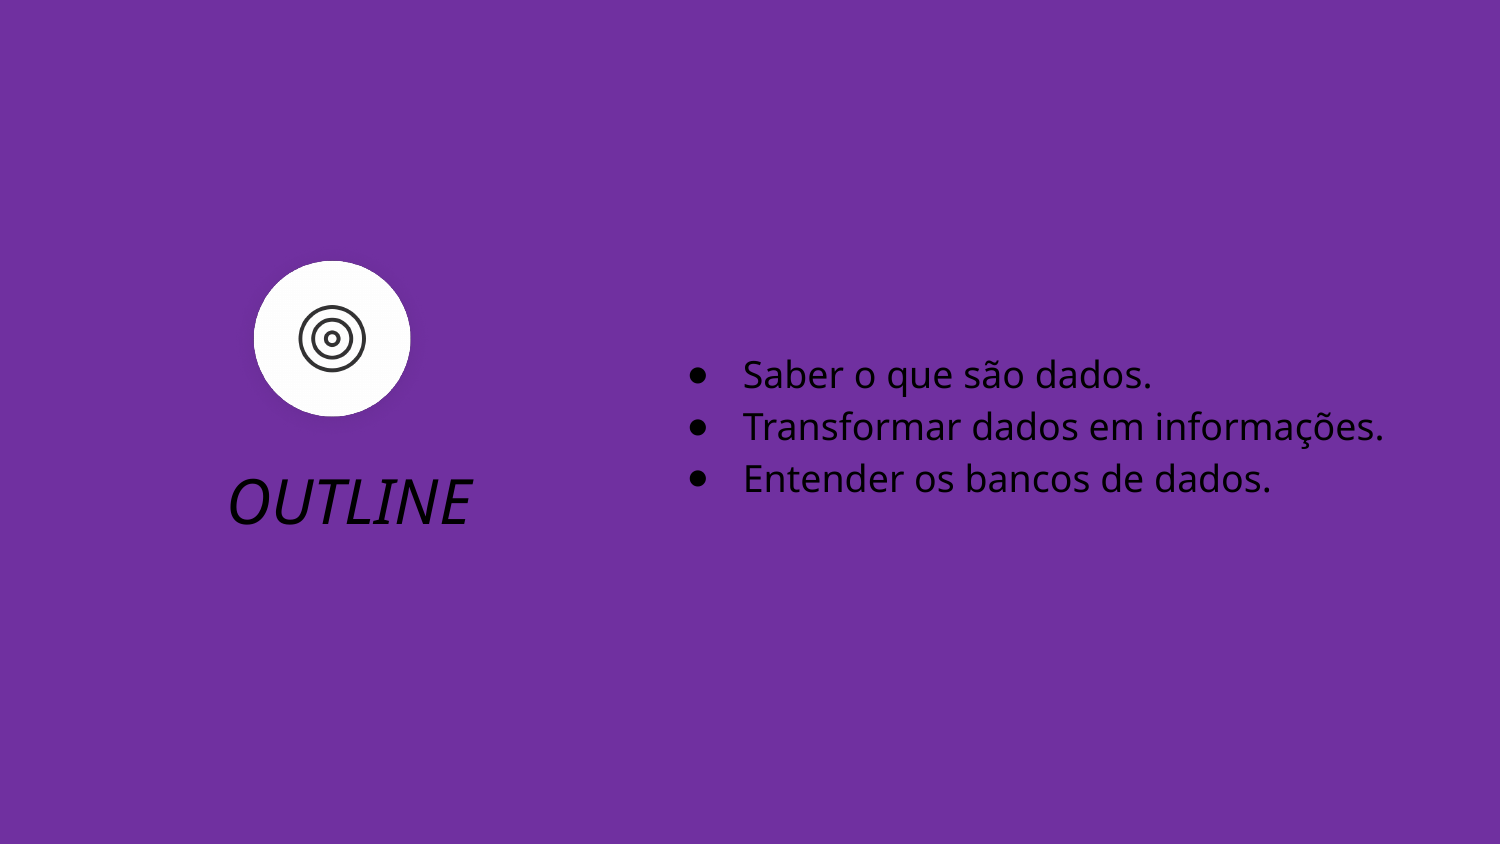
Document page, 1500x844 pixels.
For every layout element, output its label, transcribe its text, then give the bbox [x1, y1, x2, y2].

text_box OUTLINE [61, 435, 658, 598]
picture [234, 240, 430, 436]
text_box Saber o que são dados. Transformar dados em informações. Entender os bancos de dados. [652, 186, 1412, 658]
